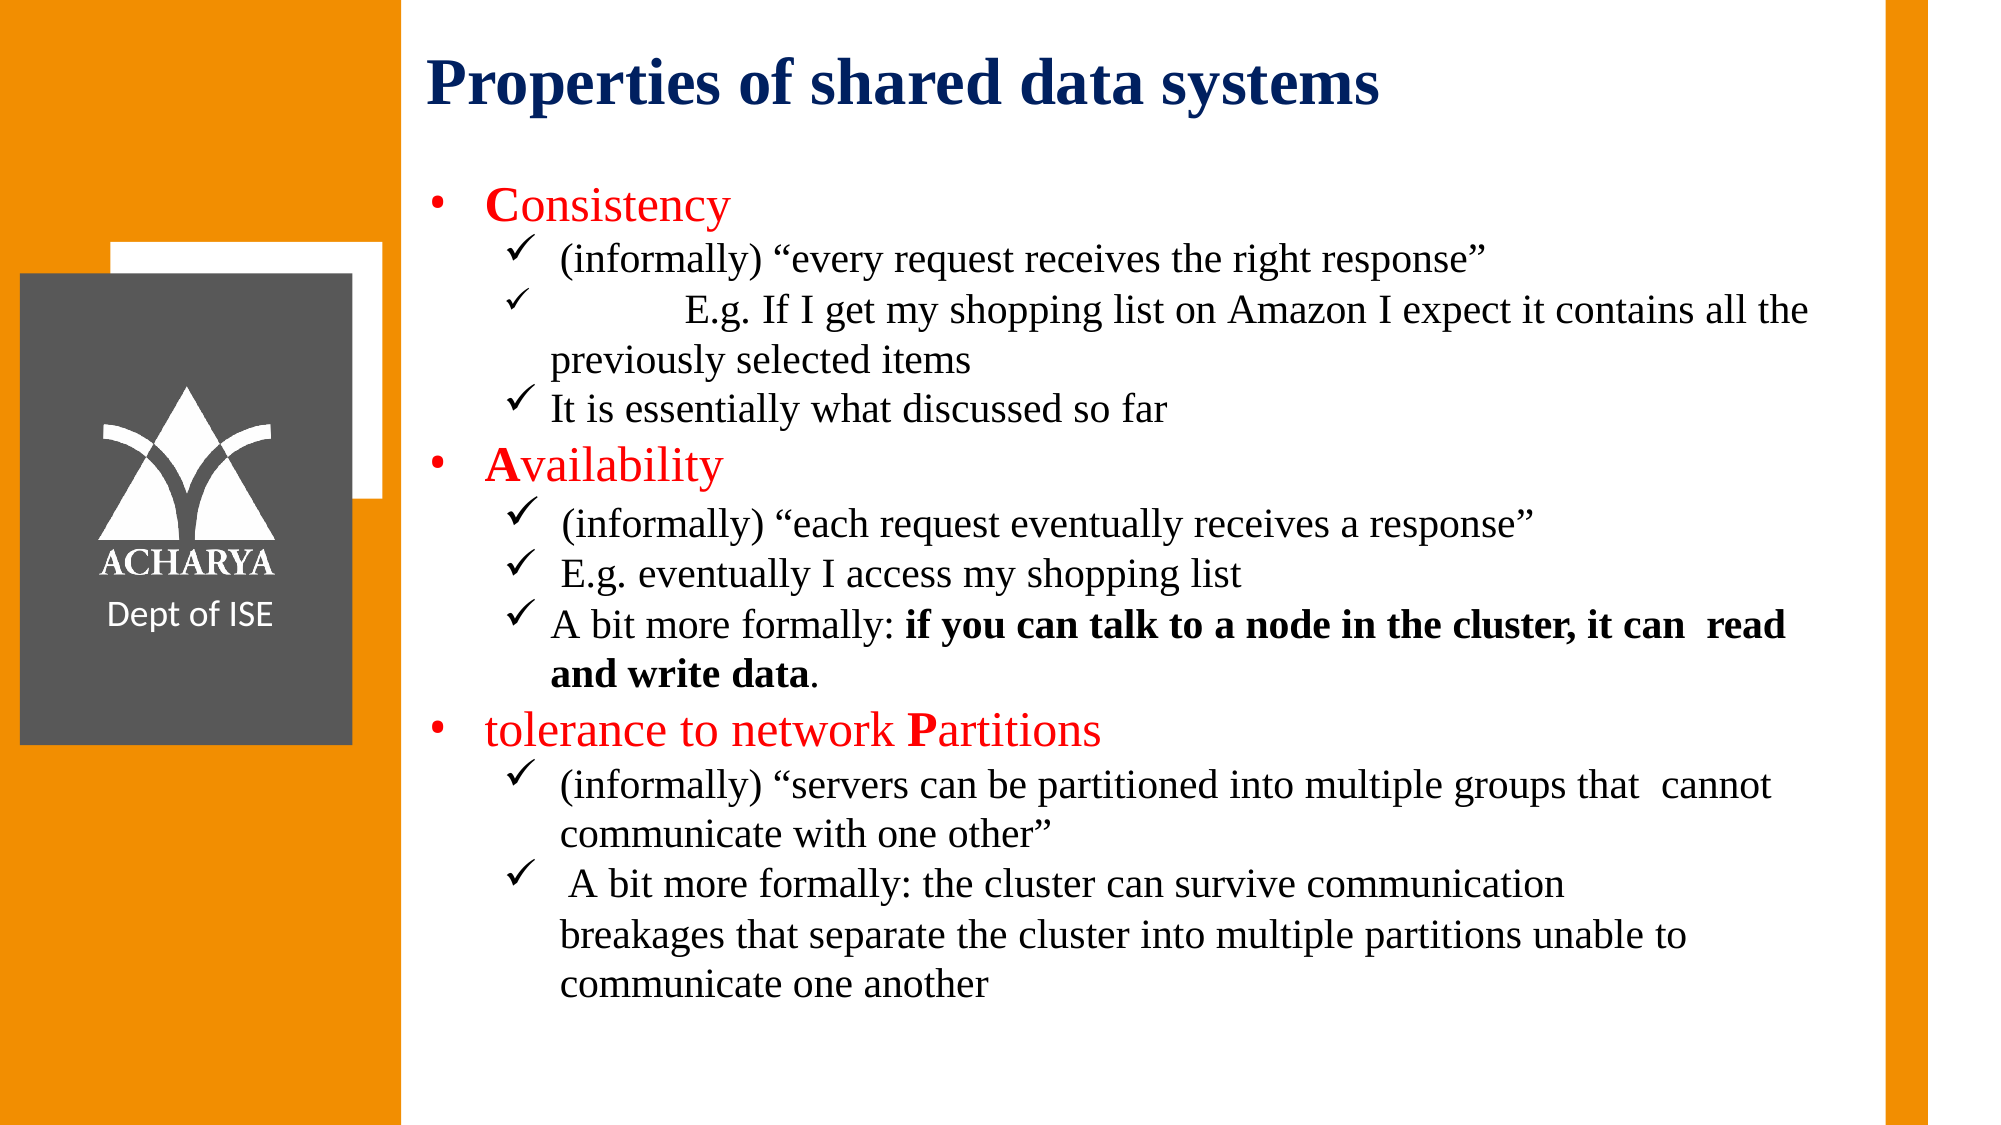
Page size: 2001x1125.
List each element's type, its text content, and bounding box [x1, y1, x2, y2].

text_box Consistency (informally) “every request receives the right response” E.g. If I get my shopping list on Amazon I expect it contains all the previously selected items It is essentially what discussed so far Availability (informally) “each request eventually receives a response” E.g. eventually I access my shopping list A bit more formally: if you can talk to a node in the cluster, it can read and write data. tolerance to network Partitions (informally) “servers can be partitioned into multiple groups that cannot communicate with one other” A bit more formally: the cluster can survive communication breakages that separate the cluster into multiple partitions unable to communicate one another [411, 163, 1874, 1059]
text_box [0, 0, 402, 1125]
text_box [1885, 0, 1928, 1125]
text_box Properties of shared data systems [411, 30, 1532, 126]
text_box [19, 241, 383, 745]
